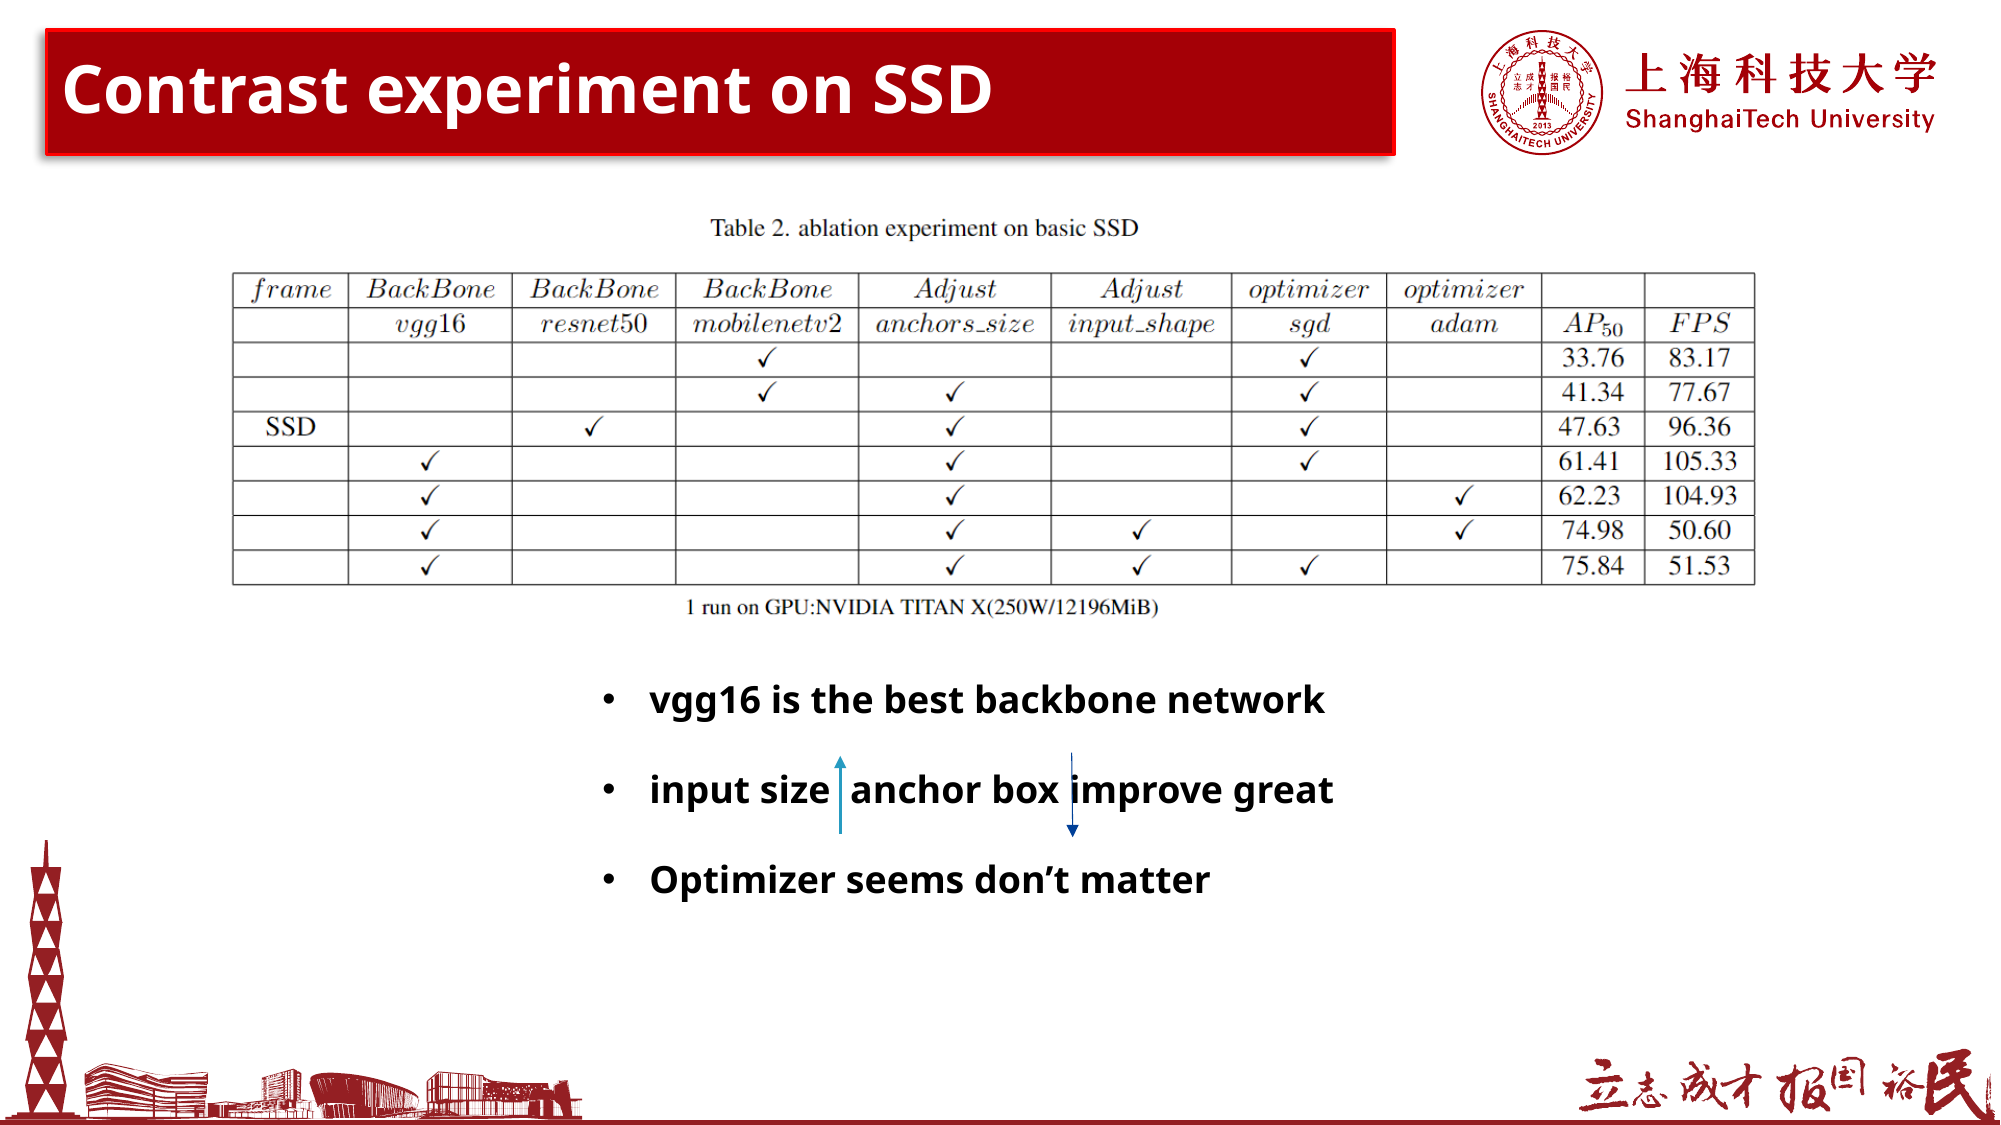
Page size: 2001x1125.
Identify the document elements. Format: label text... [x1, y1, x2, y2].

title Contrast experiment on SSD [45, 28, 1396, 156]
picture [194, 214, 1782, 632]
text_box vgg16 is the best backbone network input size anchor box improve great Optimizer seems don’t matter [437, 668, 1438, 954]
